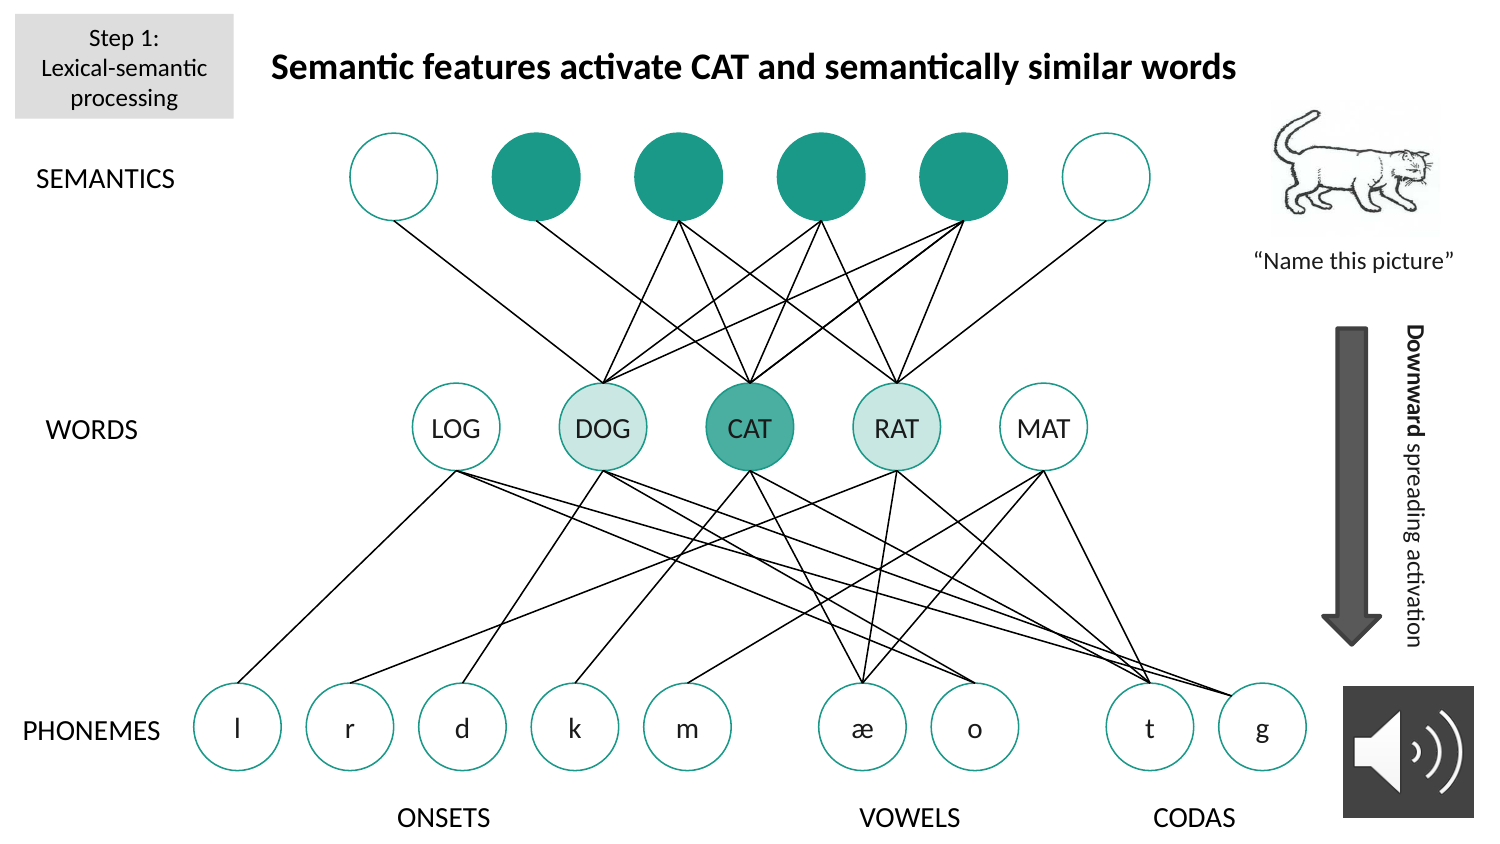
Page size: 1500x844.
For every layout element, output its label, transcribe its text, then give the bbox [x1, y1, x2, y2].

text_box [862, 470, 1042, 684]
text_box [896, 220, 964, 384]
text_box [412, 393, 1088, 468]
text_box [455, 470, 600, 697]
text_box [967, 220, 1107, 384]
text_box Semantic features activate CAT and semantically similar words [234, 34, 1308, 95]
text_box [193, 682, 1307, 771]
text_box [1323, 328, 1381, 645]
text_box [602, 220, 748, 384]
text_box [393, 220, 599, 384]
picture [1341, 685, 1476, 819]
text_box Step 1: Lexical-semantic processing [15, 13, 234, 119]
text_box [749, 220, 895, 384]
text_box ONSETS [382, 790, 507, 841]
text_box “Name this picture” [1217, 236, 1491, 282]
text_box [1043, 470, 1151, 684]
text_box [349, 132, 1151, 221]
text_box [602, 470, 1232, 697]
text_box VOWELS [844, 790, 978, 841]
text_box CODAS [1138, 790, 1253, 841]
picture [1269, 99, 1441, 238]
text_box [349, 470, 453, 684]
text_box SEMANTICS [20, 152, 192, 203]
text_box PHONEMES [7, 703, 178, 754]
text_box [749, 470, 859, 684]
text_box WORDS [30, 402, 155, 453]
text_box Downward spreading activation [1395, 305, 1441, 668]
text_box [237, 470, 348, 684]
